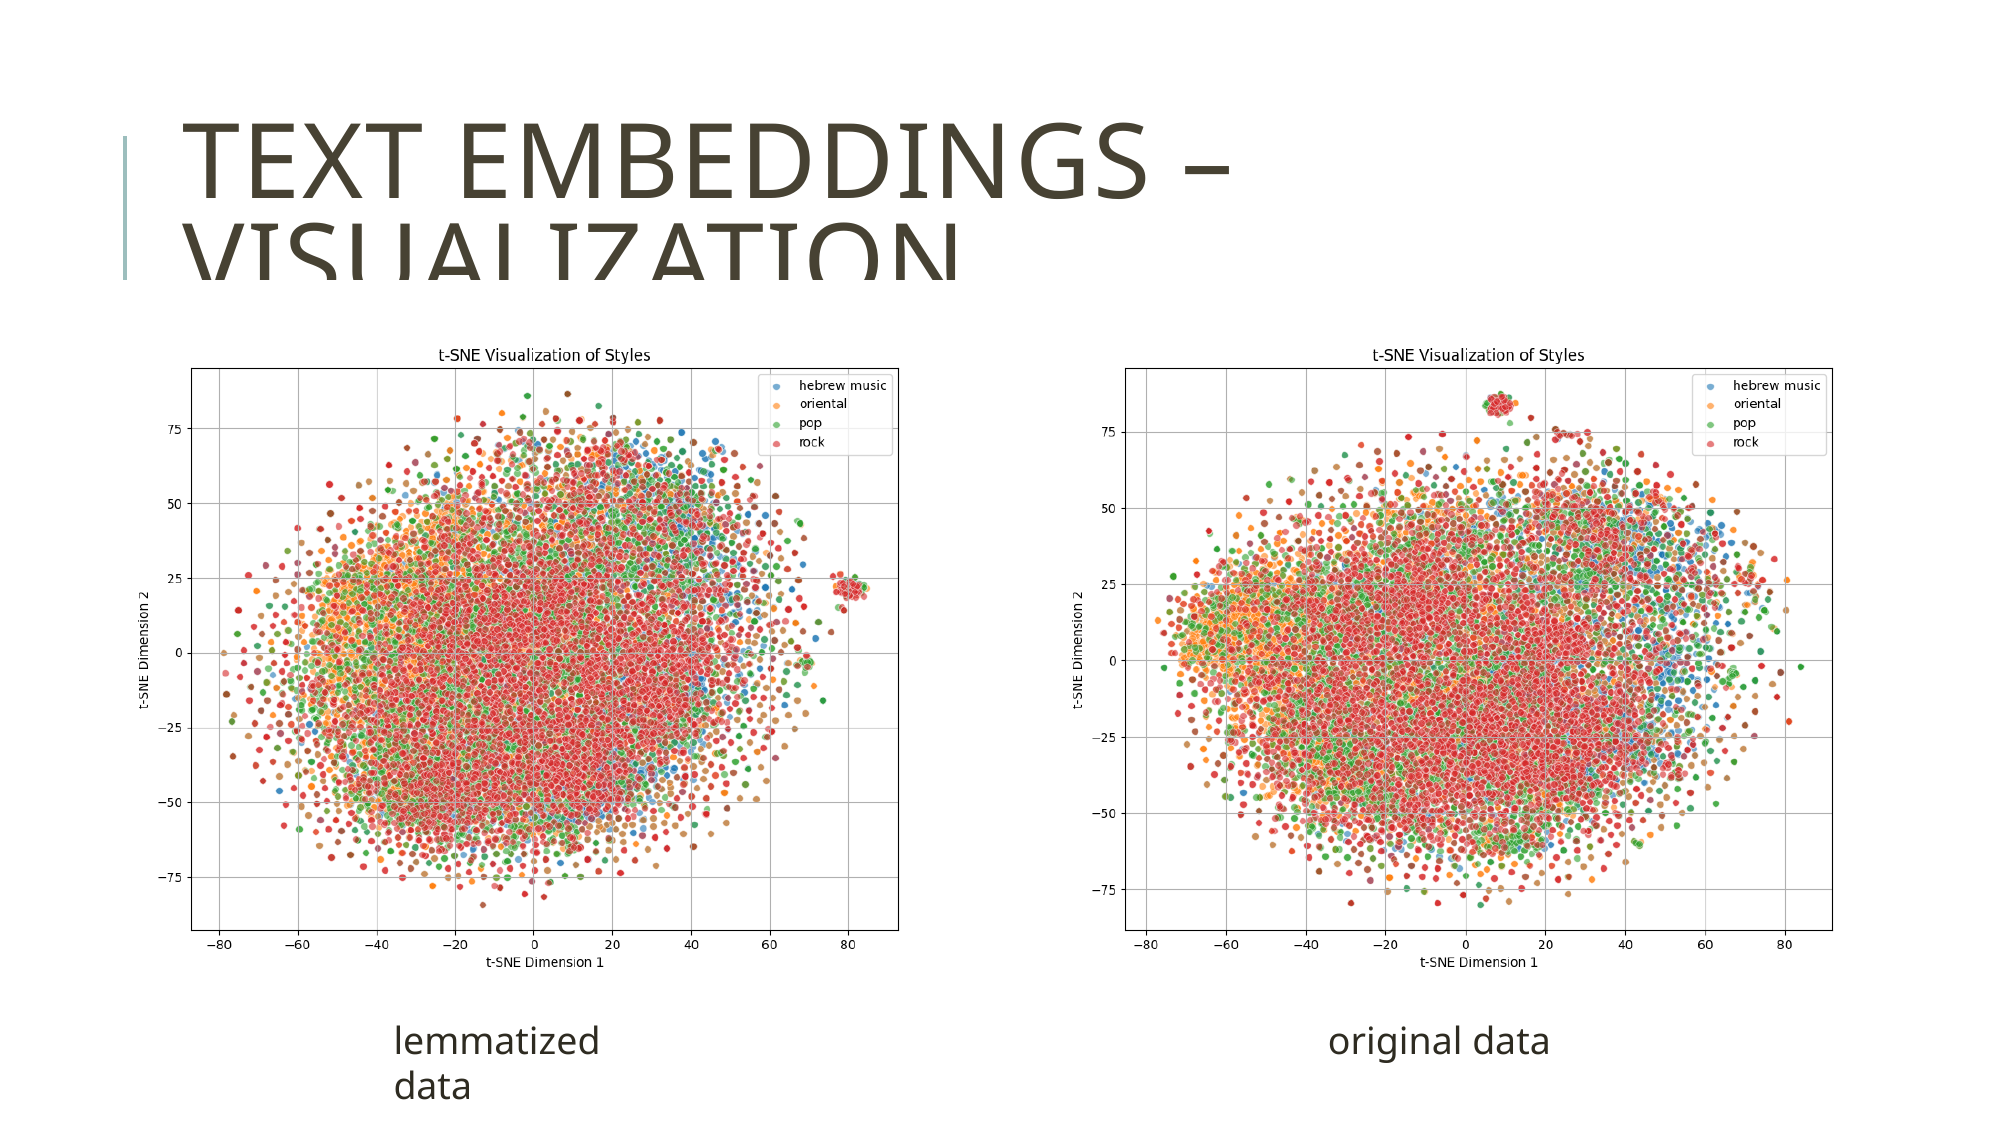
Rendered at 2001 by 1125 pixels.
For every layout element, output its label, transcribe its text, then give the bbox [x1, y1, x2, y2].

picture [1010, 279, 1924, 1010]
text_box lemmatized data [378, 1019, 687, 1115]
text_box original data [1313, 1019, 1622, 1070]
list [76, 279, 989, 1010]
title Text embeddings – VISUALIZATION [168, 96, 1763, 342]
